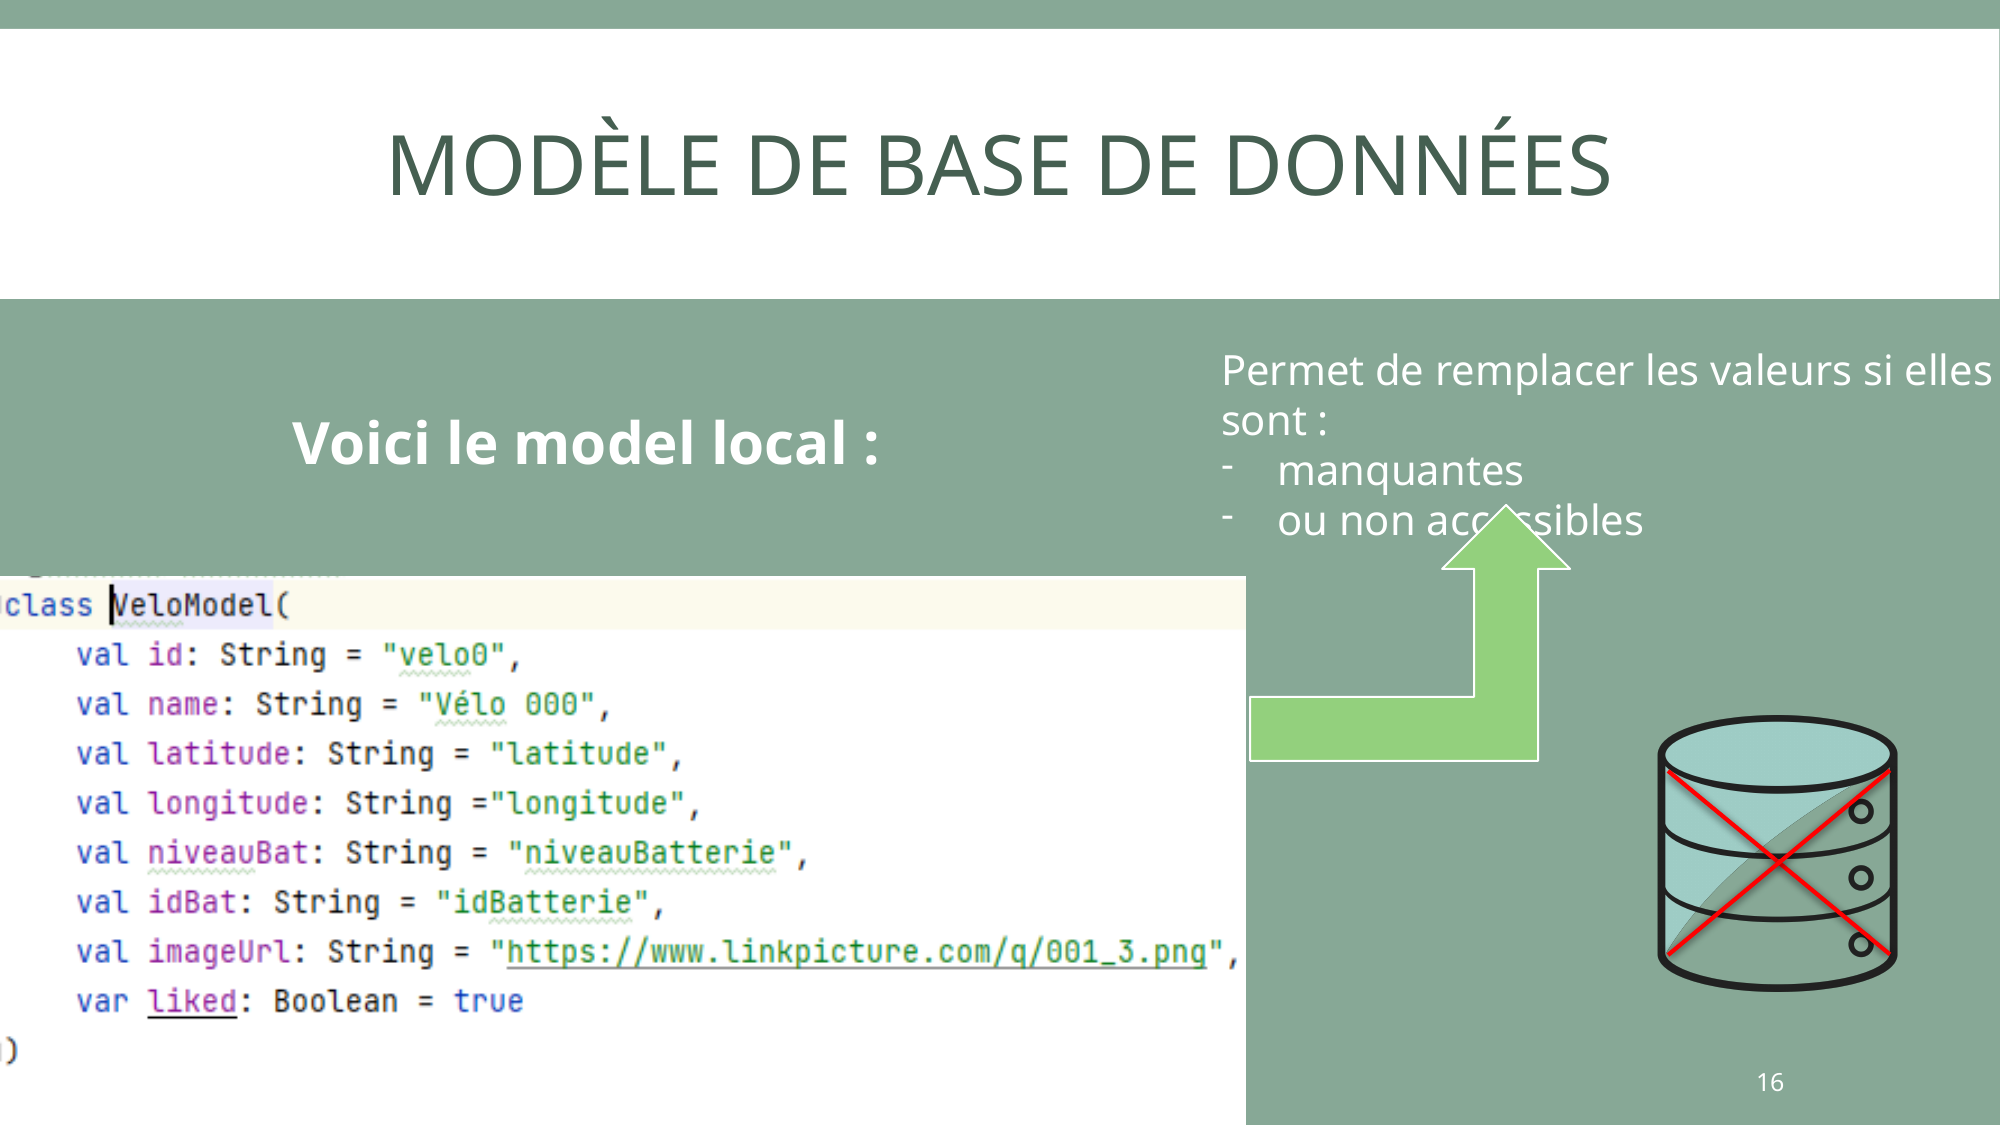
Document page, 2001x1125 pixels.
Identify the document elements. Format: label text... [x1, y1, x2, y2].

text_box Voici le model local : [277, 399, 934, 484]
slide_number 16 [1748, 1053, 1904, 1114]
title Modèle de base de donnéEs [197, 46, 1803, 295]
picture [1639, 715, 1916, 992]
text_box [1252, 504, 1572, 762]
text_box Permet de remplacer les valeurs si elles sont : manquantes ou non accessibles [1205, 186, 2000, 552]
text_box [1667, 770, 1891, 956]
picture [0, 576, 1246, 1125]
